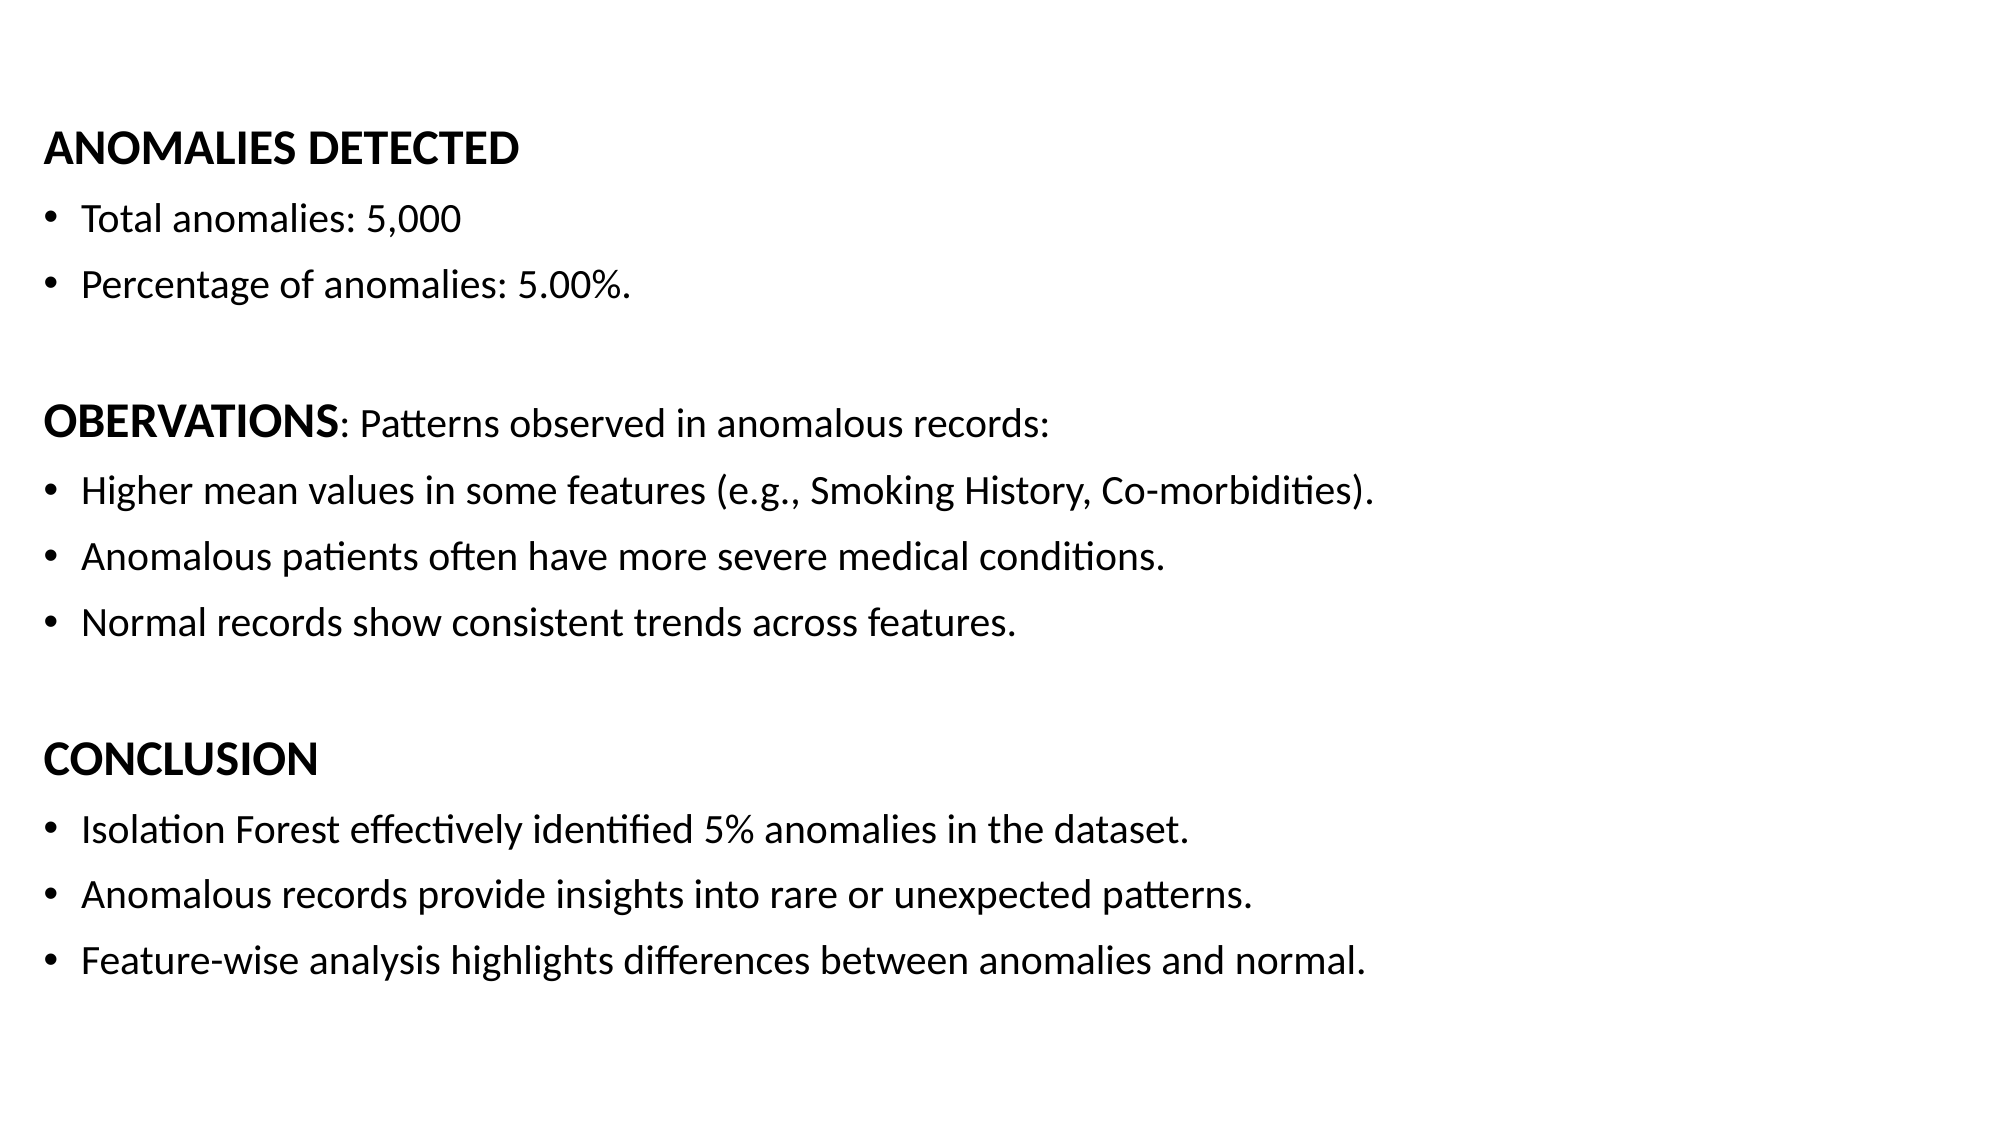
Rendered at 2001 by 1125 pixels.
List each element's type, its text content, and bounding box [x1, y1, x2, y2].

list ANOMALIES DETECTED Total anomalies: 5,000 Percentage of anomalies: 5.00%. OBERVATIONS: Patterns observed in anomalous records: Higher mean values in some features (e.g., Smoking History, Co-morbidities). Anomalous patients often have more severe medical conditions. Normal records show consistent trends across features. CONCLUSION Isolation Forest effectively identified 5% anomalies in the dataset. Anomalous records provide insights into rare or unexpected patterns. Feature-wise analysis highlights differences between anomalies and normal. [28, 33, 1963, 1097]
